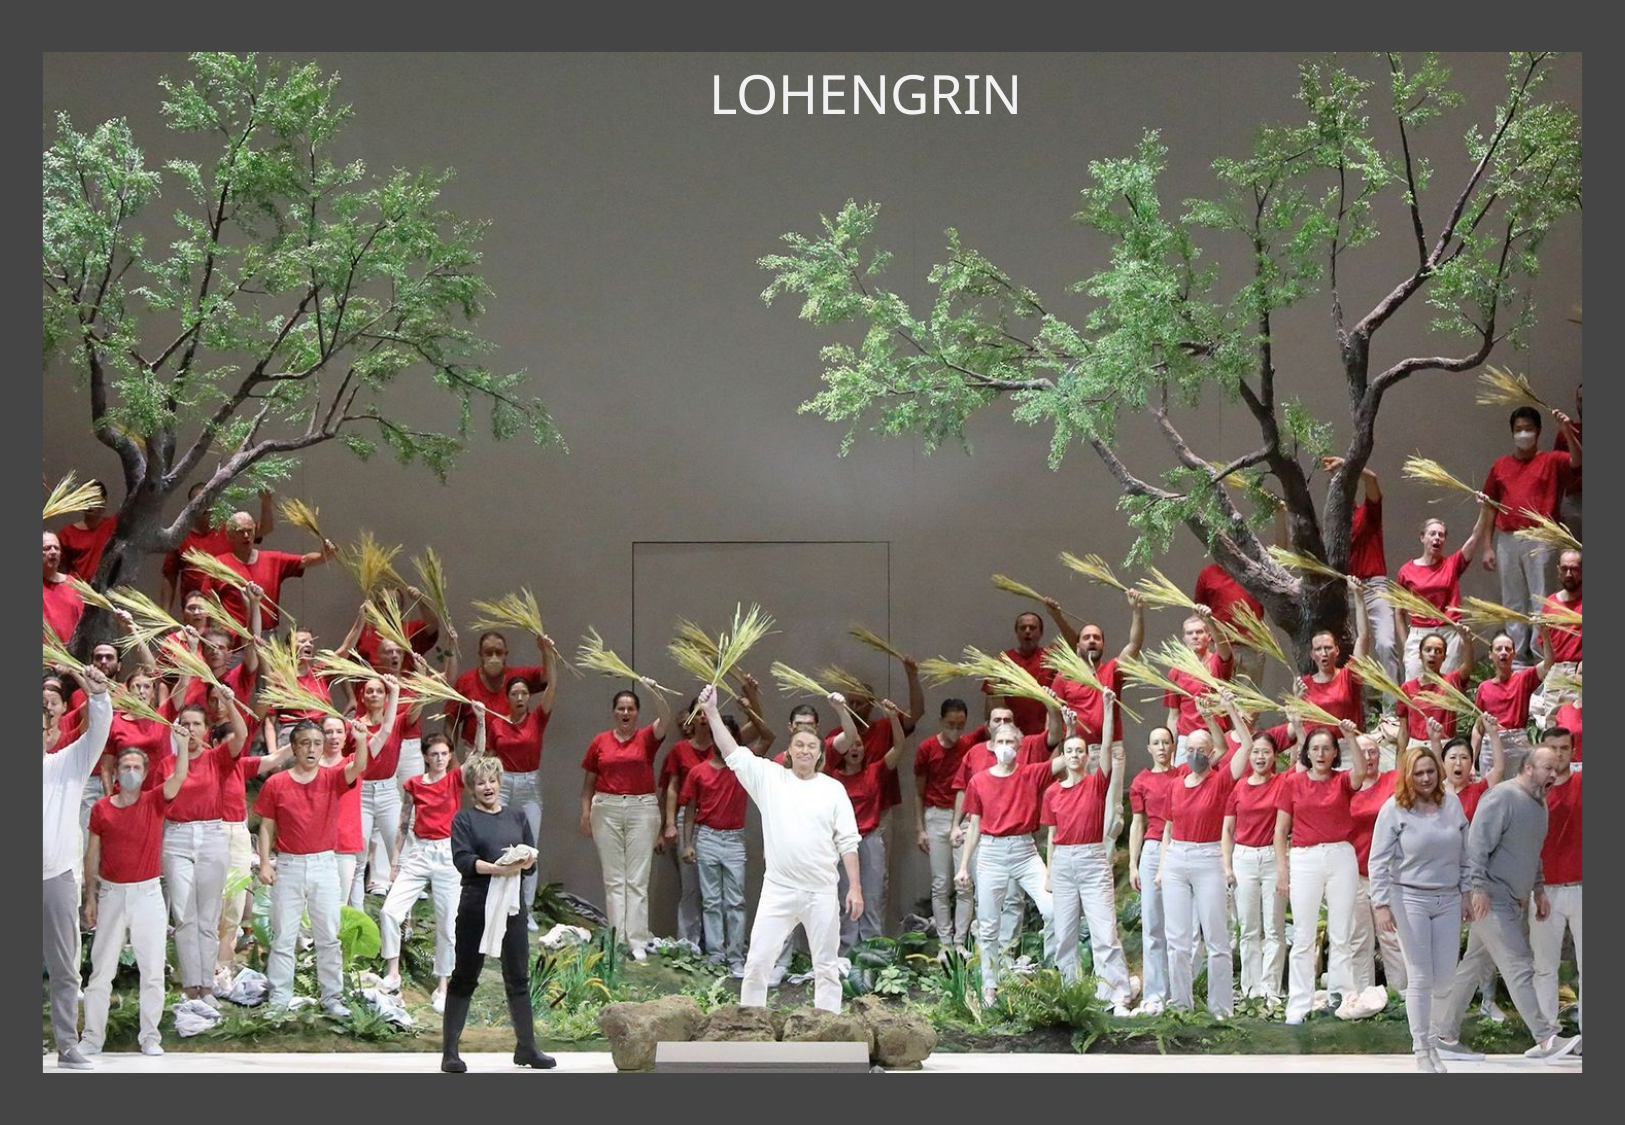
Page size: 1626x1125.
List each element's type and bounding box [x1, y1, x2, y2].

picture [42, 52, 1583, 1073]
